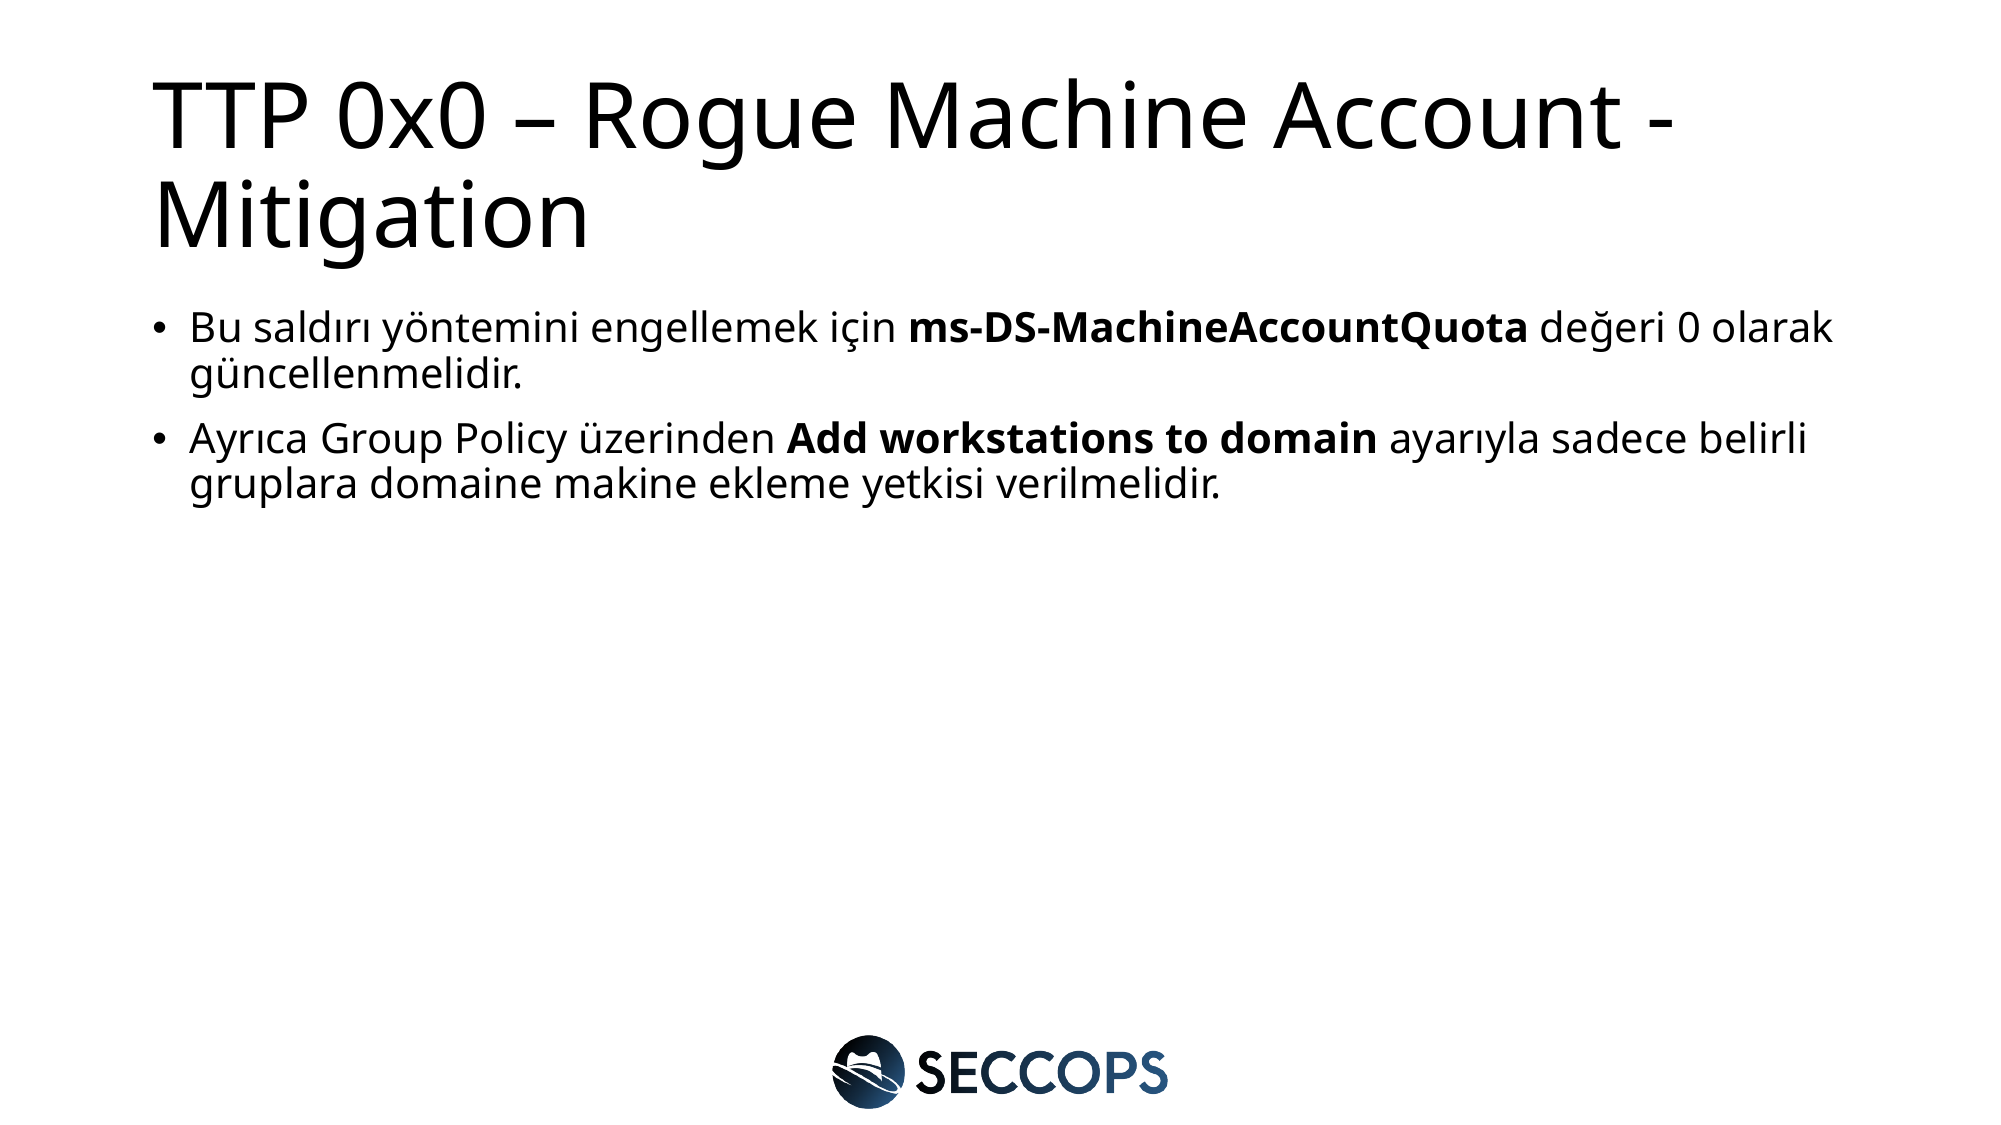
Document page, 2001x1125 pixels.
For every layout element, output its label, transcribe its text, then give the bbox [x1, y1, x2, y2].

title TTP 0x0 – Rogue Machine Account - Mitigation [137, 59, 1863, 278]
picture [832, 1035, 1168, 1109]
list Bu saldırı yöntemini engellemek için ms-DS-MachineAccountQuota değeri 0 olarak güncellenmelidir. Ayrıca Group Policy üzerinden Add workstations to domain ayarıyla sadece belirli gruplara domaine makine ekleme yetkisi verilmelidir. [137, 299, 1863, 1014]
